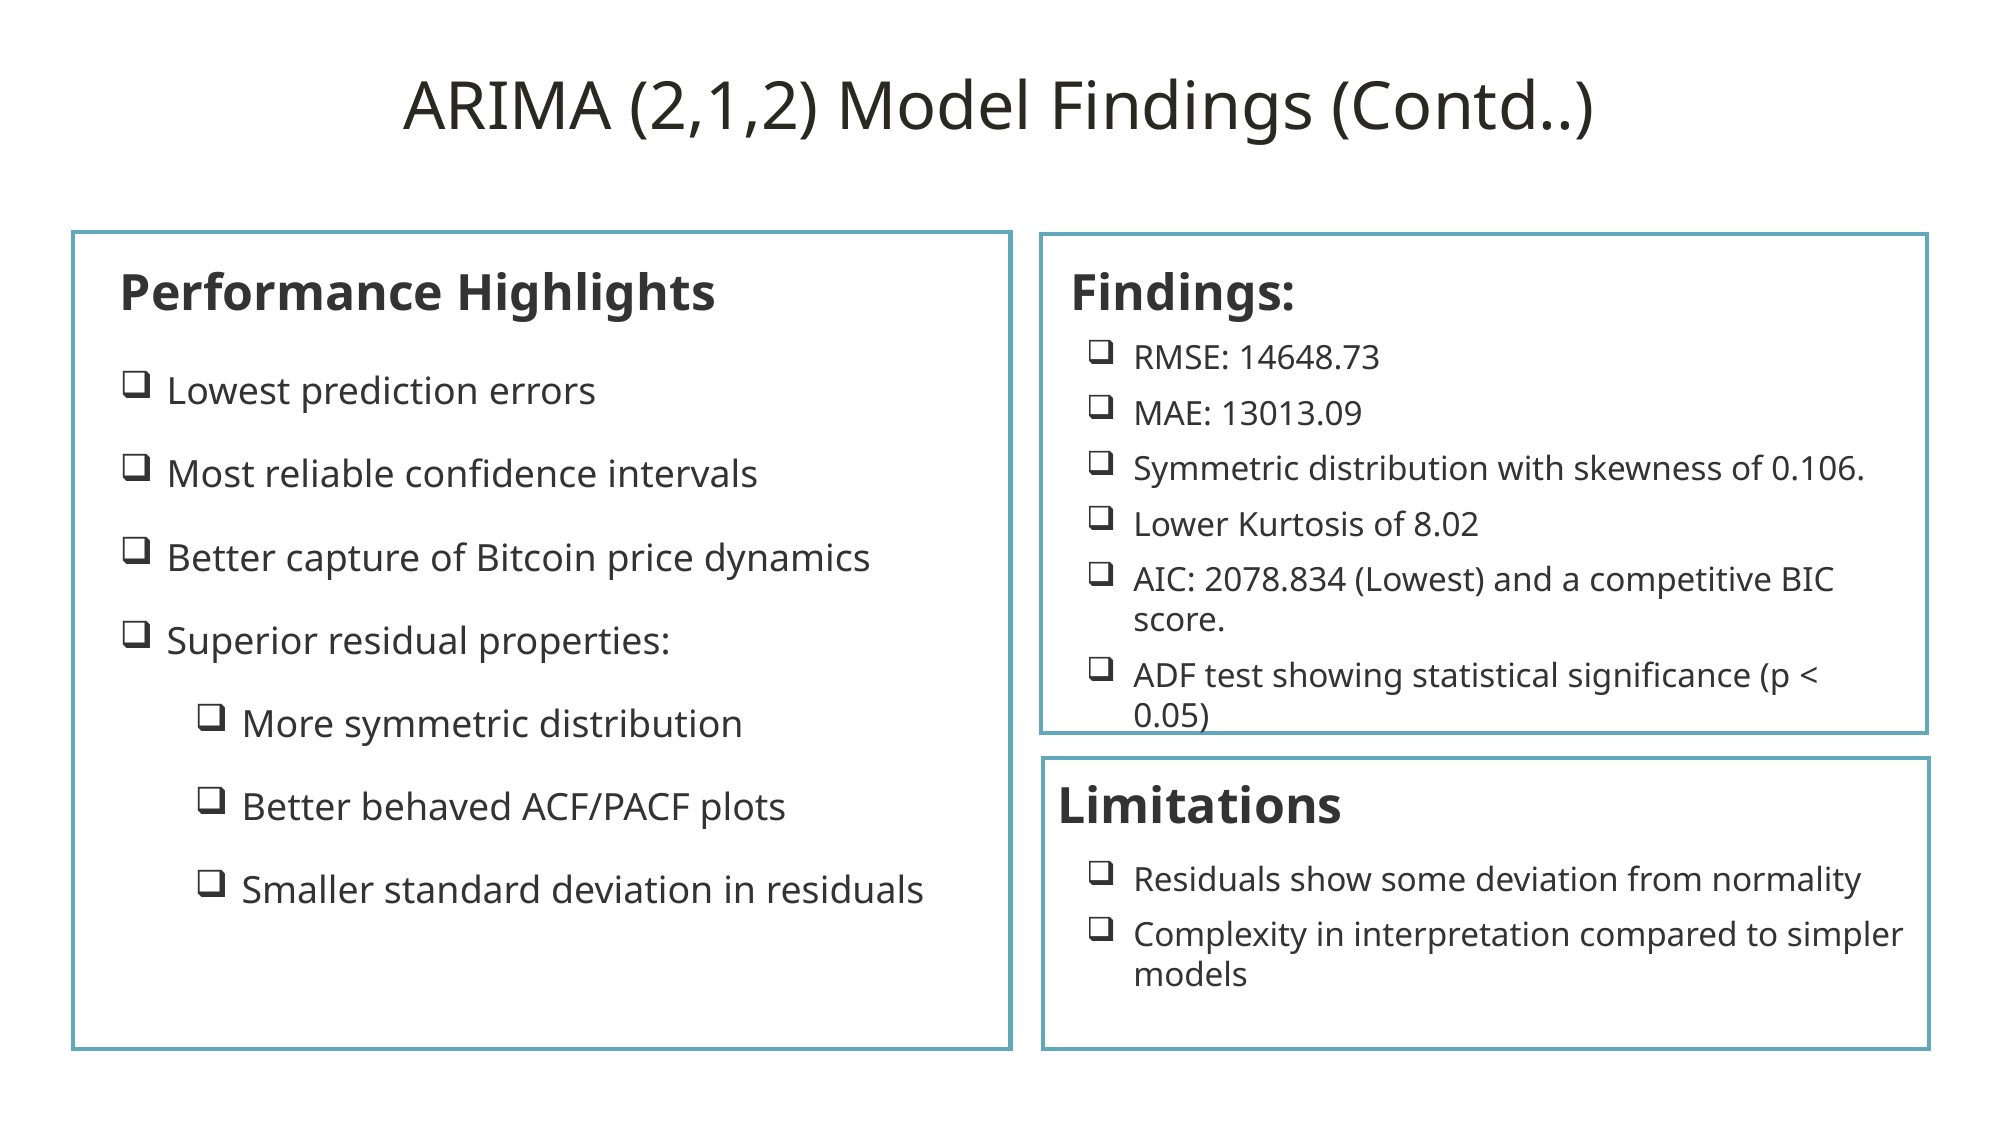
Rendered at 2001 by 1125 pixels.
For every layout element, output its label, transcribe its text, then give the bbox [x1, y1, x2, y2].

text_box [72, 232, 1011, 1049]
text_box Performance Highlights [119, 267, 1031, 321]
text_box Limitations [1057, 779, 1464, 834]
text_box [1043, 757, 1930, 1050]
text_box RMSE: 14648.73 MAE: 13013.09 Symmetric distribution with skewness of 0.106. Lower Kurtosis of 8.02 AIC: 2078.834 (Lowest) and a competitive BIC score. ADF test showing statistical significance (p < 0.05) [1086, 336, 1903, 719]
text_box Lowest prediction errors Most reliable confidence intervals Better capture of Bitcoin price dynamics Superior residual properties: More symmetric distribution Better behaved ACF/PACF plots Smaller standard deviation in residuals [119, 344, 1031, 961]
text_box [1041, 233, 1928, 734]
text_box Findings: [1070, 267, 1981, 321]
text_box Residuals show some deviation from normality Complexity in interpretation compared to simpler models [1086, 857, 1928, 1019]
text_box ARIMA (2,1,2) Model Findings (Contd..) [0, 59, 2000, 144]
